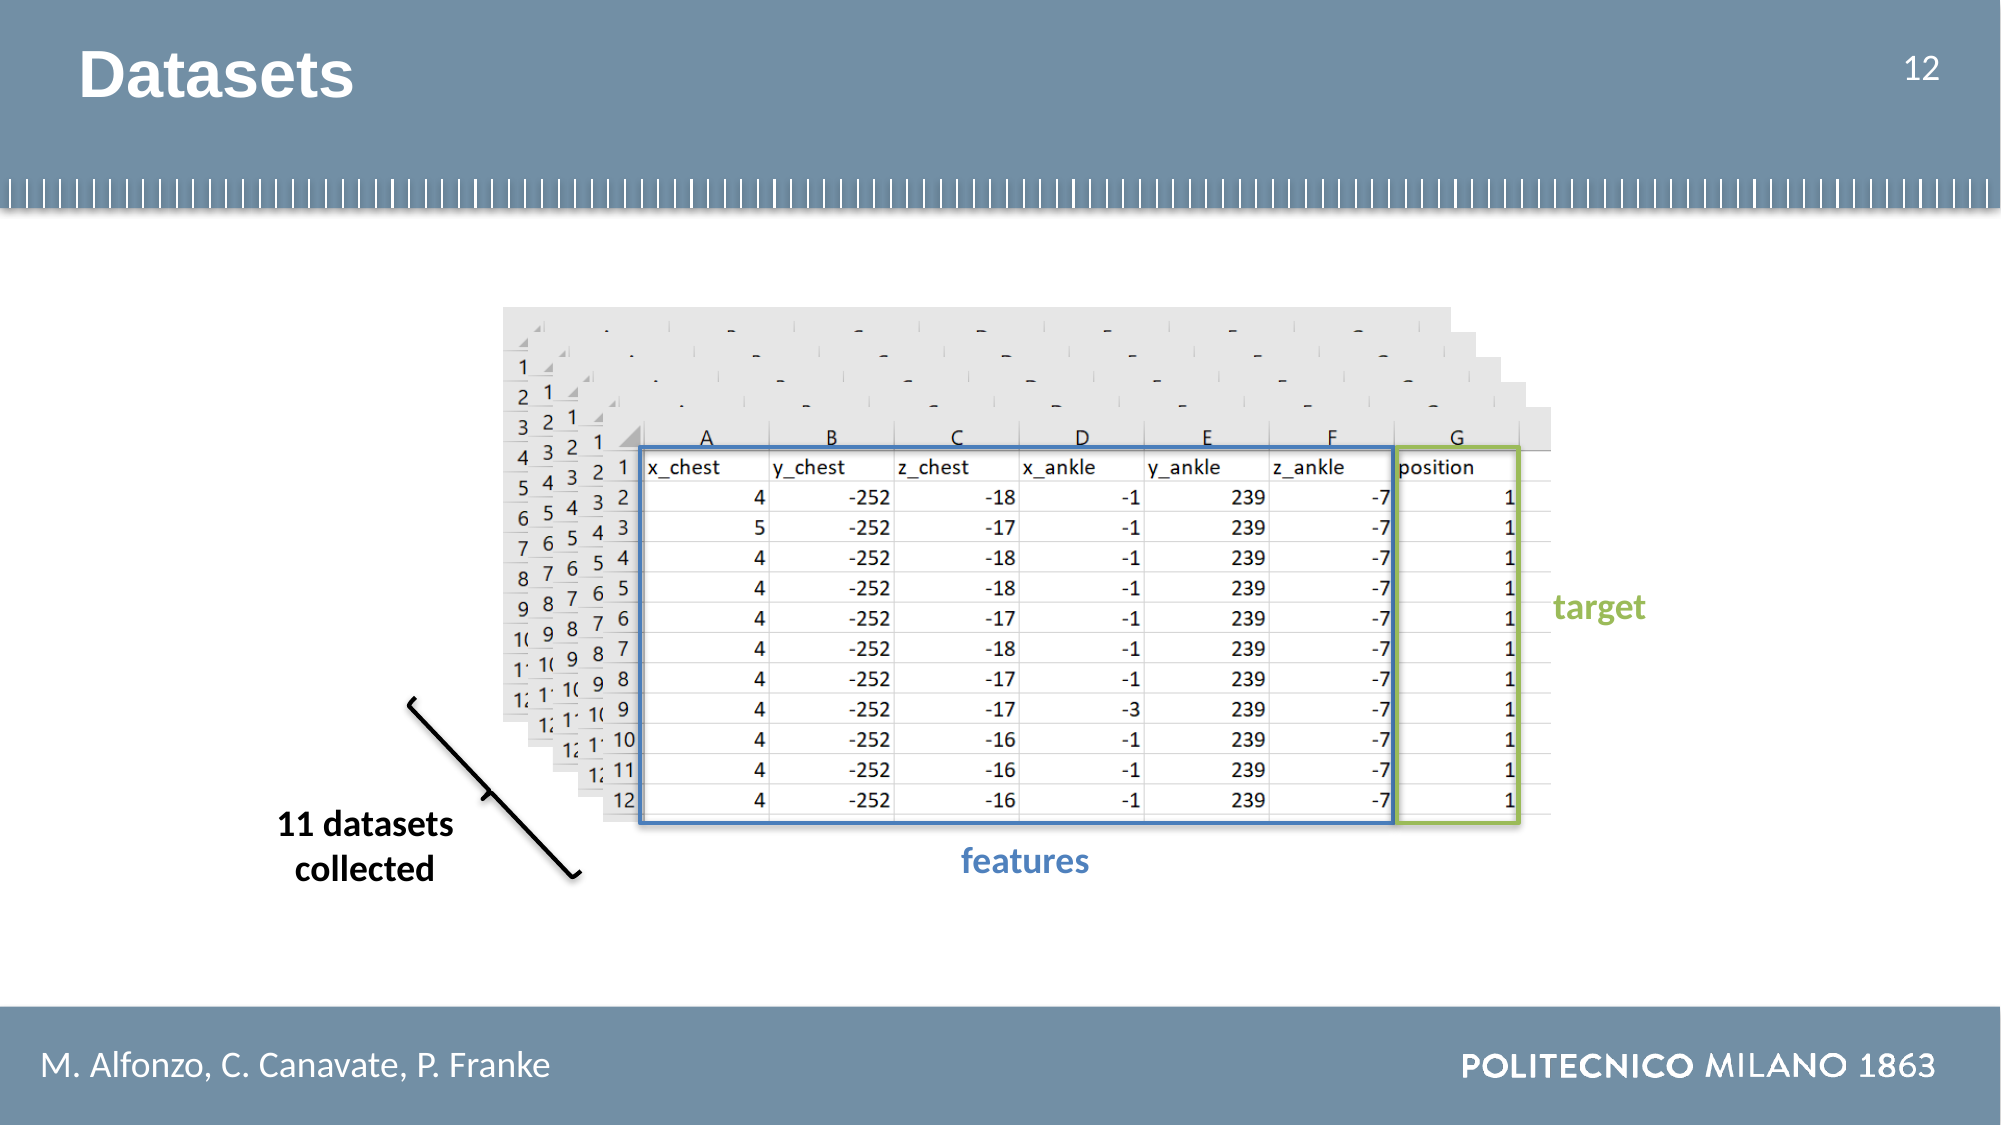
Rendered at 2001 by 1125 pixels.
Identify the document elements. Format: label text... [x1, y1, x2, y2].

text_box features [946, 830, 1158, 889]
picture [502, 306, 1552, 822]
text_box [406, 695, 583, 880]
title Datasets [63, 22, 1940, 161]
text_box 11 datasets collected [259, 791, 471, 896]
text_box target [1556, 574, 1750, 635]
text_box M. Alfonzo, C. Canavate, P. Franke [25, 1032, 800, 1092]
picture [1455, 1041, 1942, 1089]
